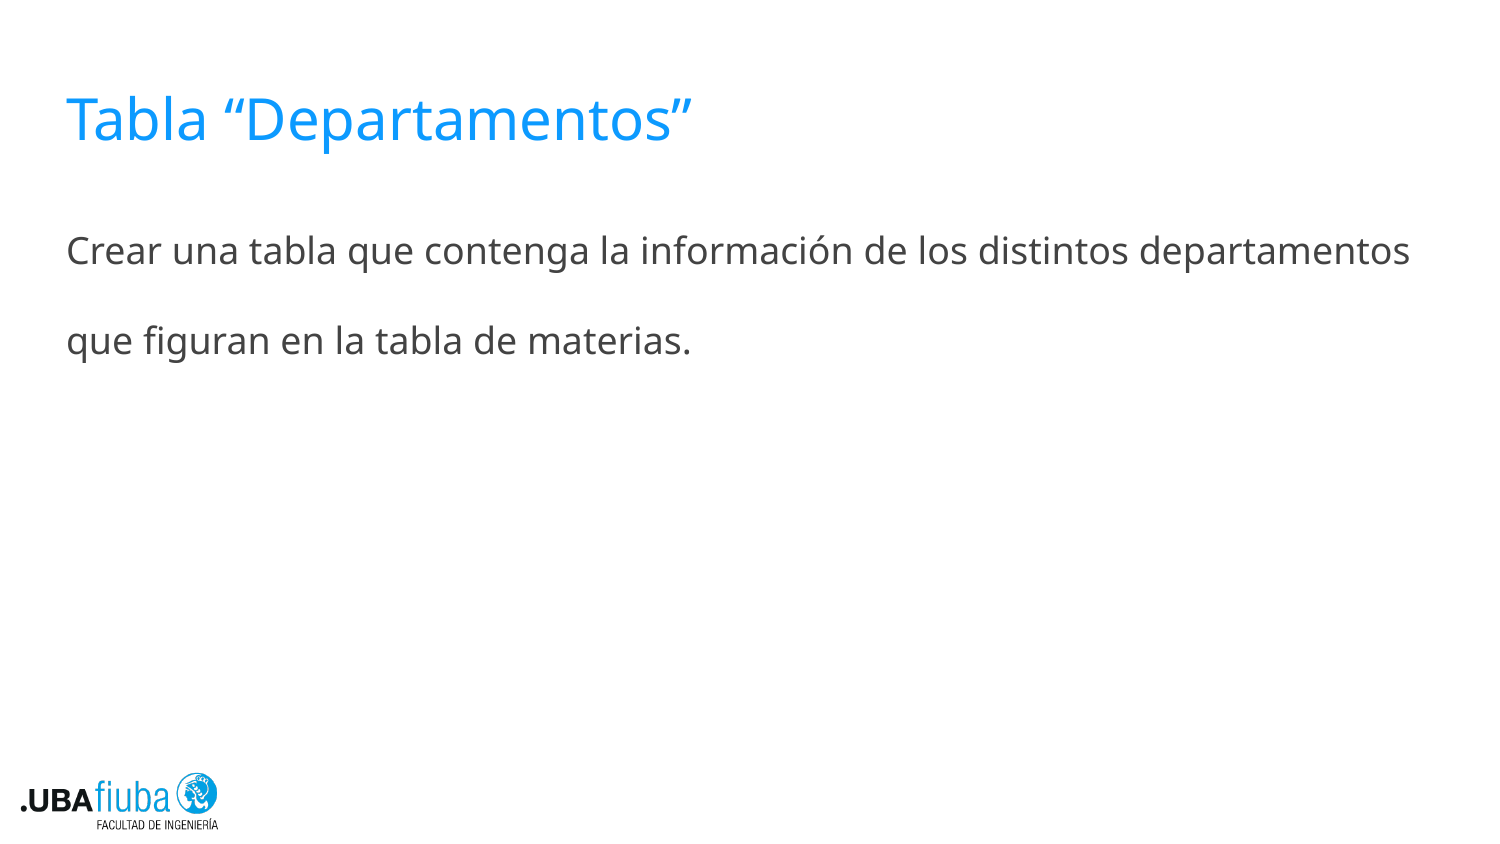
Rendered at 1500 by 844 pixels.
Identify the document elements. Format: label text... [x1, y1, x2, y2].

title Tabla “Departamentos” [51, 67, 1449, 166]
list Crear una tabla que contenga la información de los distintos departamentos que figuran en la tabla de materias. [51, 166, 1449, 715]
picture [0, 753, 242, 844]
